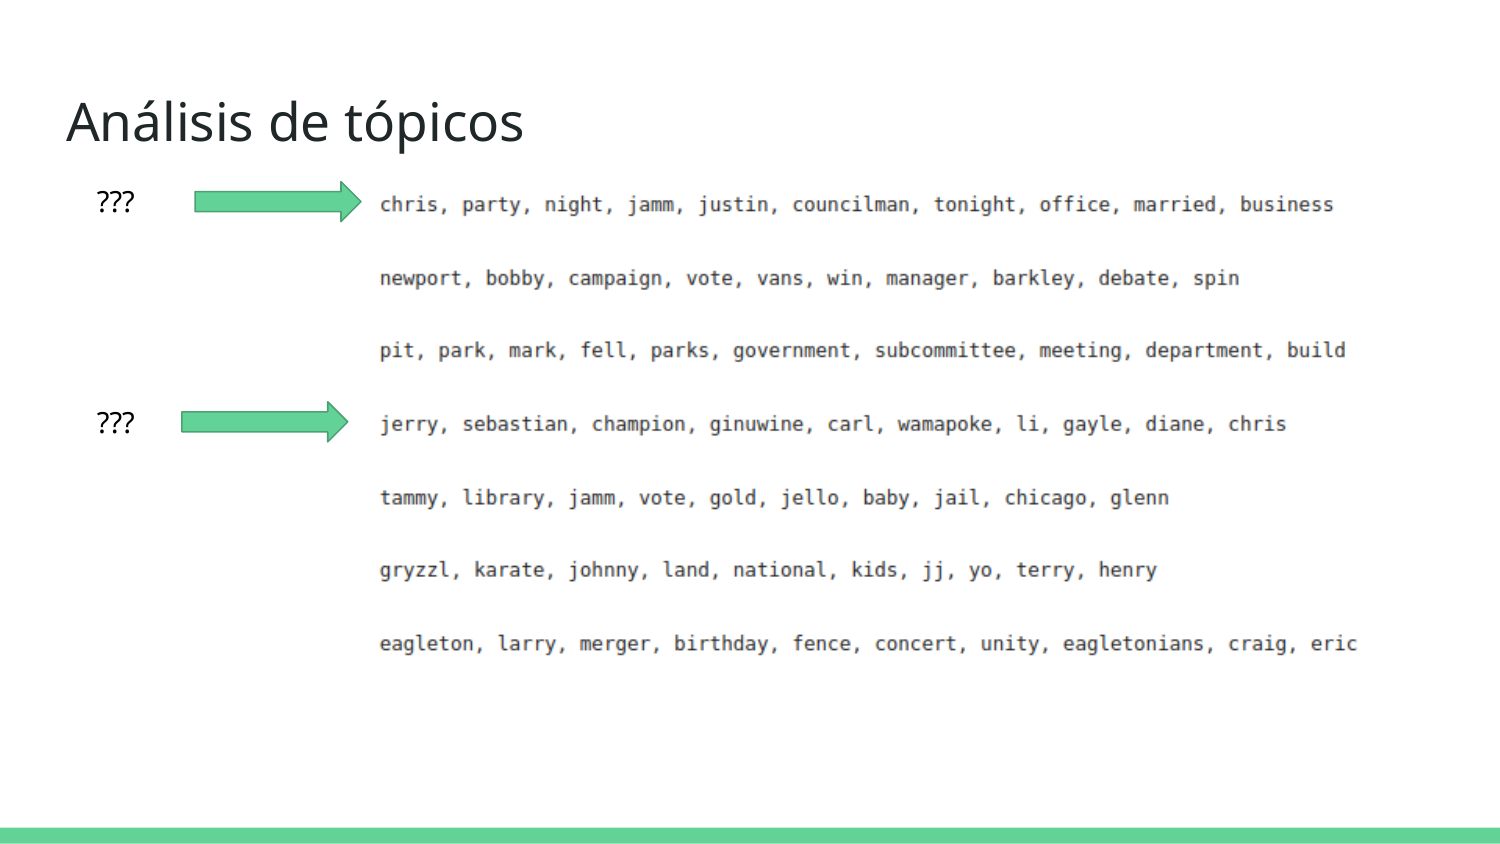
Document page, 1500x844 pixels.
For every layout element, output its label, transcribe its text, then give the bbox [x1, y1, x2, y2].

text_box ??? [81, 388, 155, 454]
text_box [181, 401, 343, 442]
text_box [195, 181, 348, 222]
picture [348, 188, 1406, 682]
list [28, 166, 1427, 728]
text_box ??? [81, 168, 155, 234]
title Análisis de tópicos [51, 72, 1449, 167]
